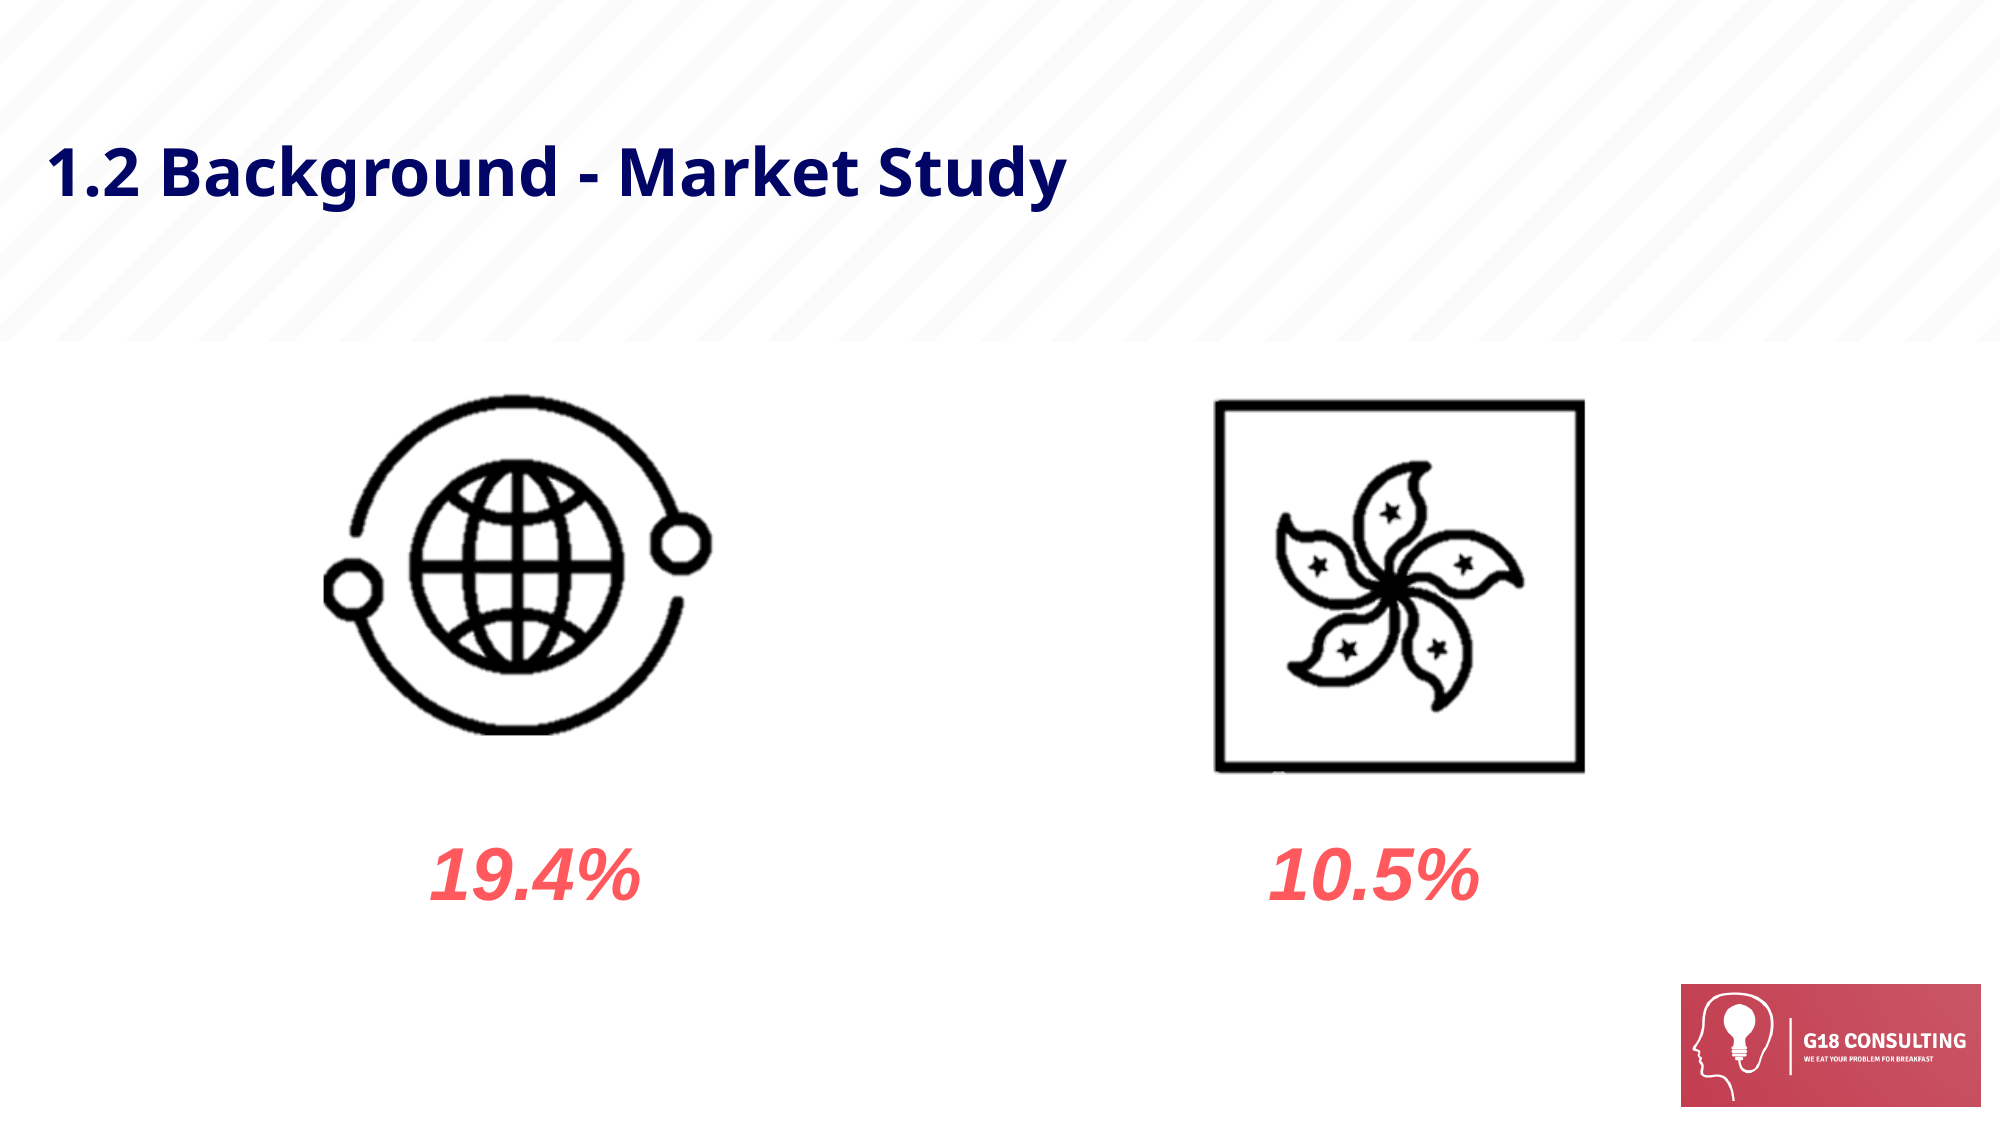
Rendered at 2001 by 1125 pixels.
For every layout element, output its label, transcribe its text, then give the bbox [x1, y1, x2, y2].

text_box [0, 0, 2000, 342]
picture [1186, 380, 1619, 793]
picture [291, 341, 763, 767]
text_box 10.5% [968, 810, 1781, 931]
text_box 19.4% [130, 810, 942, 931]
picture [1681, 984, 1981, 1108]
